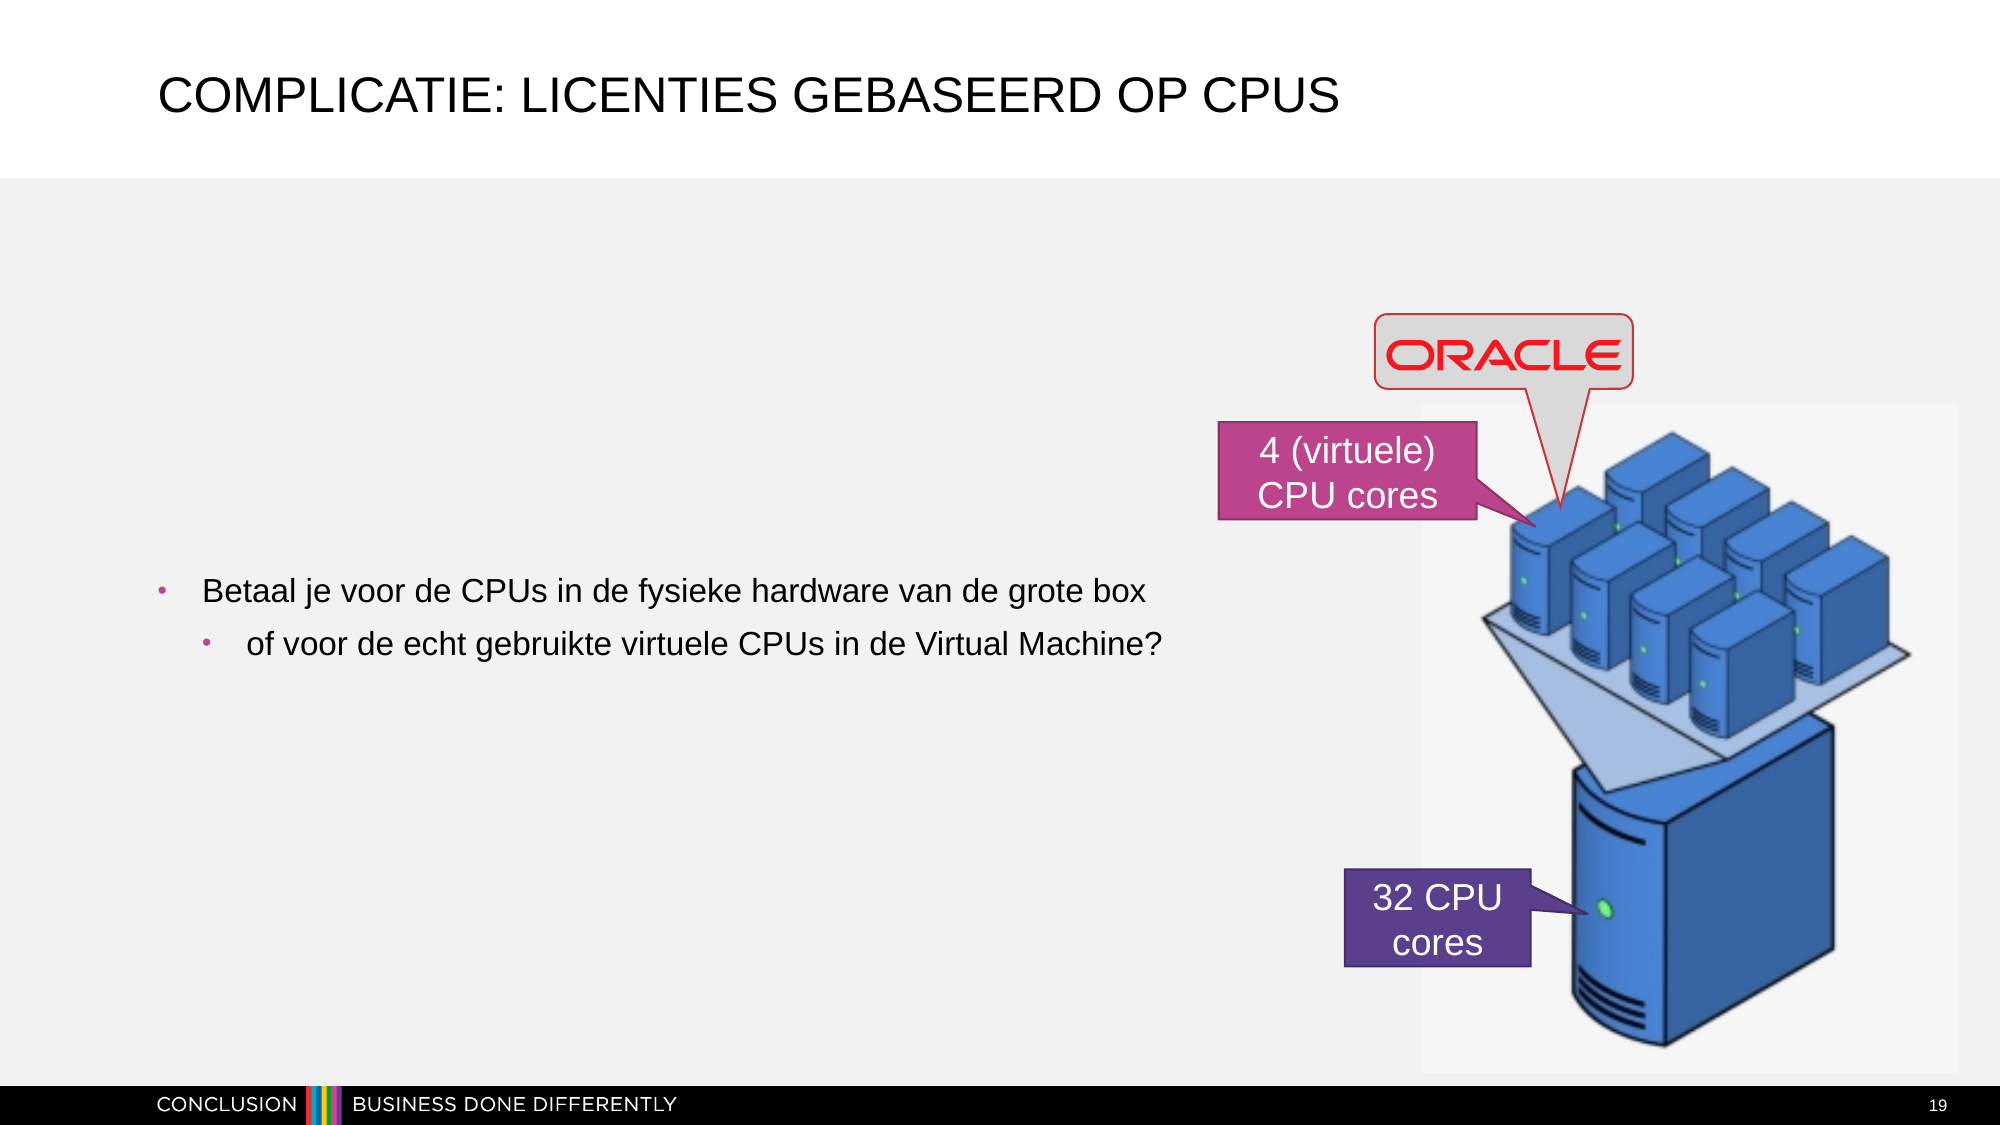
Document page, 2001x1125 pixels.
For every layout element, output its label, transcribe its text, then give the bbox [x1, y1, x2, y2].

picture [318, 1086, 2000, 1125]
slide_number 19 [1915, 1094, 1948, 1119]
picture [0, 1086, 315, 1125]
list Betaal je voor de CPUs in de fysieke hardware van de grote box of voor de echt gebruikte virtuele CPUs in de Virtual Machine? [157, 204, 1607, 1032]
text_box [1624, 313, 1634, 390]
text_box 32 CPU cores [1343, 868, 1422, 968]
picture [1384, 287, 1957, 1073]
text_box [1373, 313, 1384, 390]
text_box 4 (virtuele) CPU cores [1217, 421, 1422, 521]
title Complicatie: Licenties gebaseerd op CPUs [157, 74, 1404, 114]
